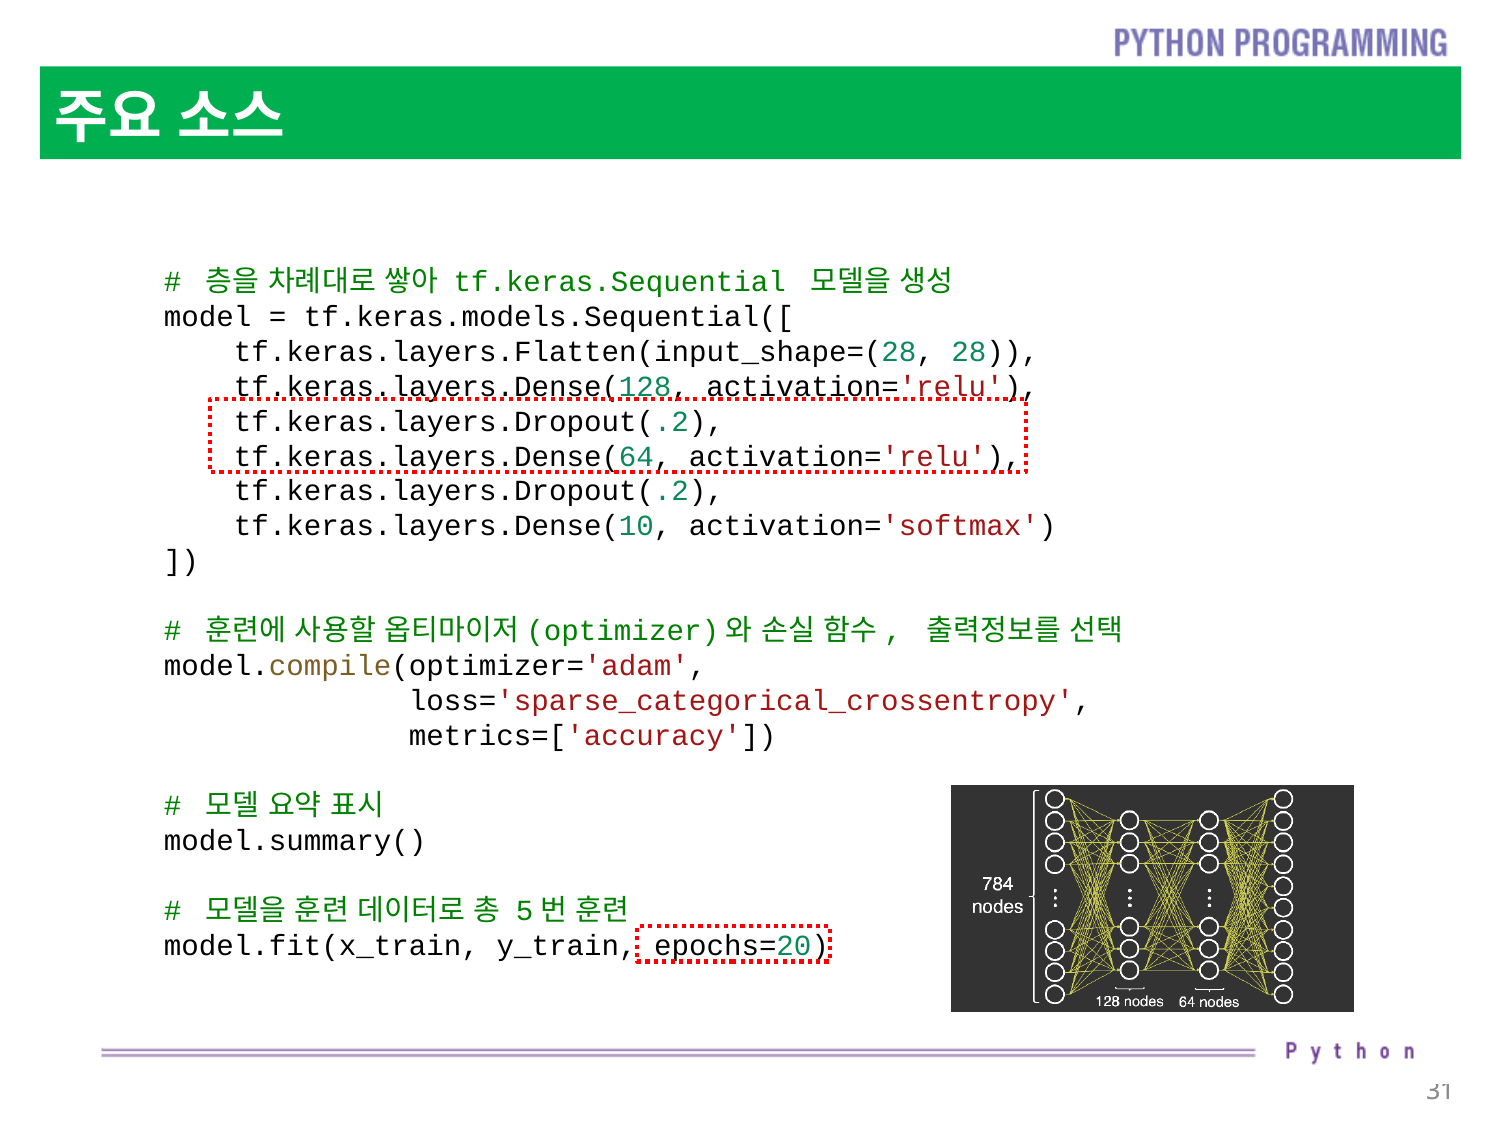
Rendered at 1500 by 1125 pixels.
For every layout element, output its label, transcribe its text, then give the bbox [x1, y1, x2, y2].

text_box # 층을 차례대로 쌓아 tf.keras.Sequential 모델을 생성 model = tf.keras.models.Sequential([ tf.keras.layers.Flatten(input_shape=(28, 28)), tf.keras.layers.Dense(128, activation='relu'), tf.keras.layers.Dropout(.2), tf.keras.layers.Dense(64, activation='relu'), tf.keras.layers.Dropout(.2), tf.keras.layers.Dense(10, activation='softmax') ]) # 훈련에 사용할 옵티마이저(optimizer)와 손실 함수, 출력정보를 선택 model.compile(optimizer='adam', loss='sparse_categorical_crossentropy', metrics=['accuracy']) # 모델 요약 표시 model.summary() # 모델을 훈련 데이터로 총 5번 훈련 model.fit(x_train, y_train, epochs=20) [149, 254, 1335, 969]
picture [1106, 13, 1462, 66]
text_box [635, 924, 832, 964]
title 주요 소스 [39, 76, 1444, 152]
slide_number 31 [1119, 1071, 1470, 1112]
picture [18, 1020, 1483, 1084]
text_box [208, 397, 1028, 474]
picture [951, 785, 1355, 1013]
